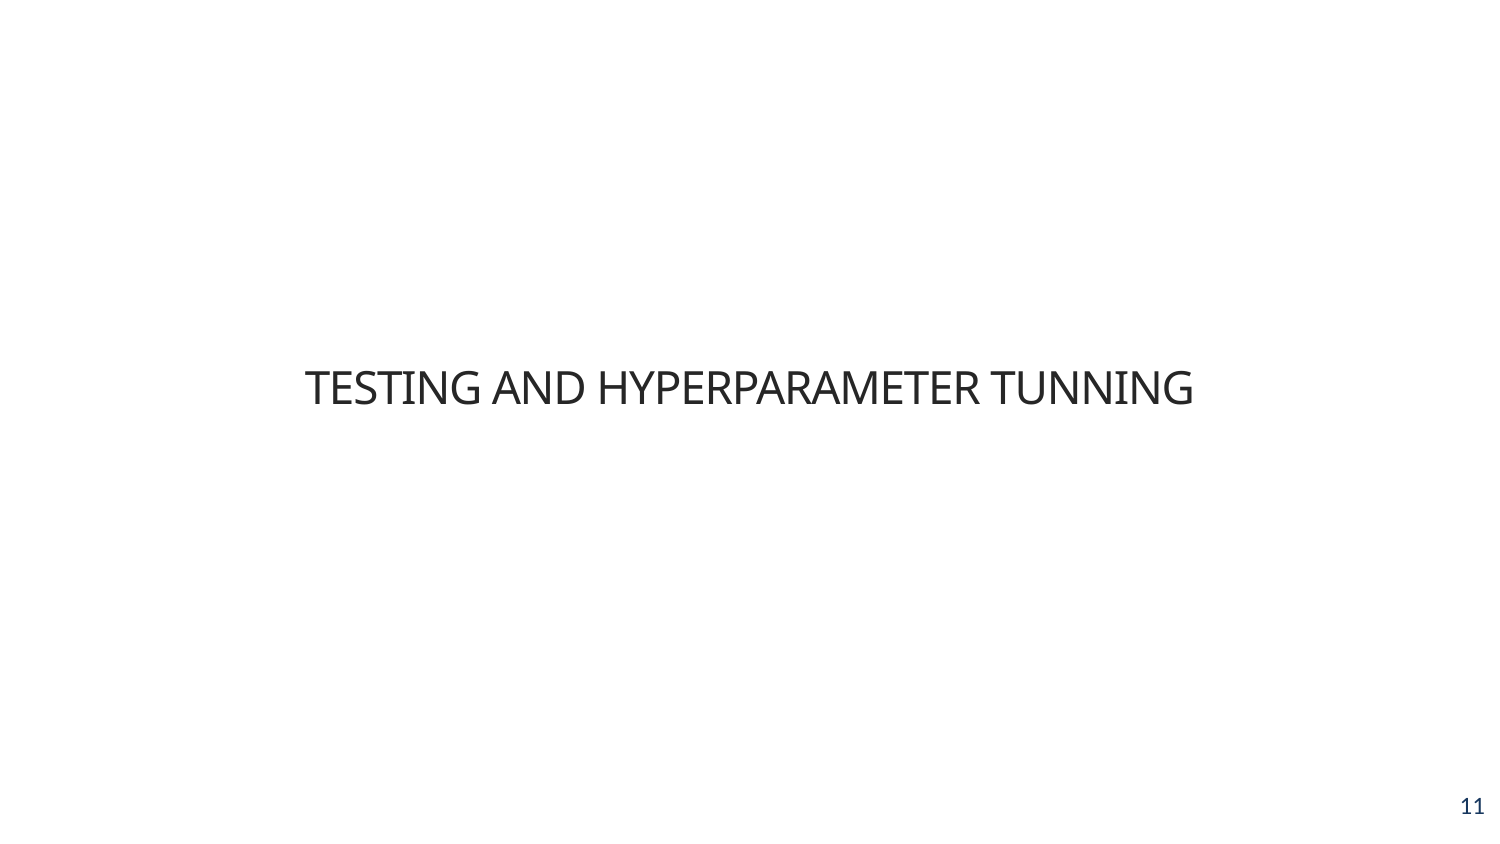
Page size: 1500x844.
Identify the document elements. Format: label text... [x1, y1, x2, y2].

list TESTING AND HYPERPARAMETER TUNNING [282, 351, 1218, 552]
slide_number 11 [1149, 782, 1500, 828]
